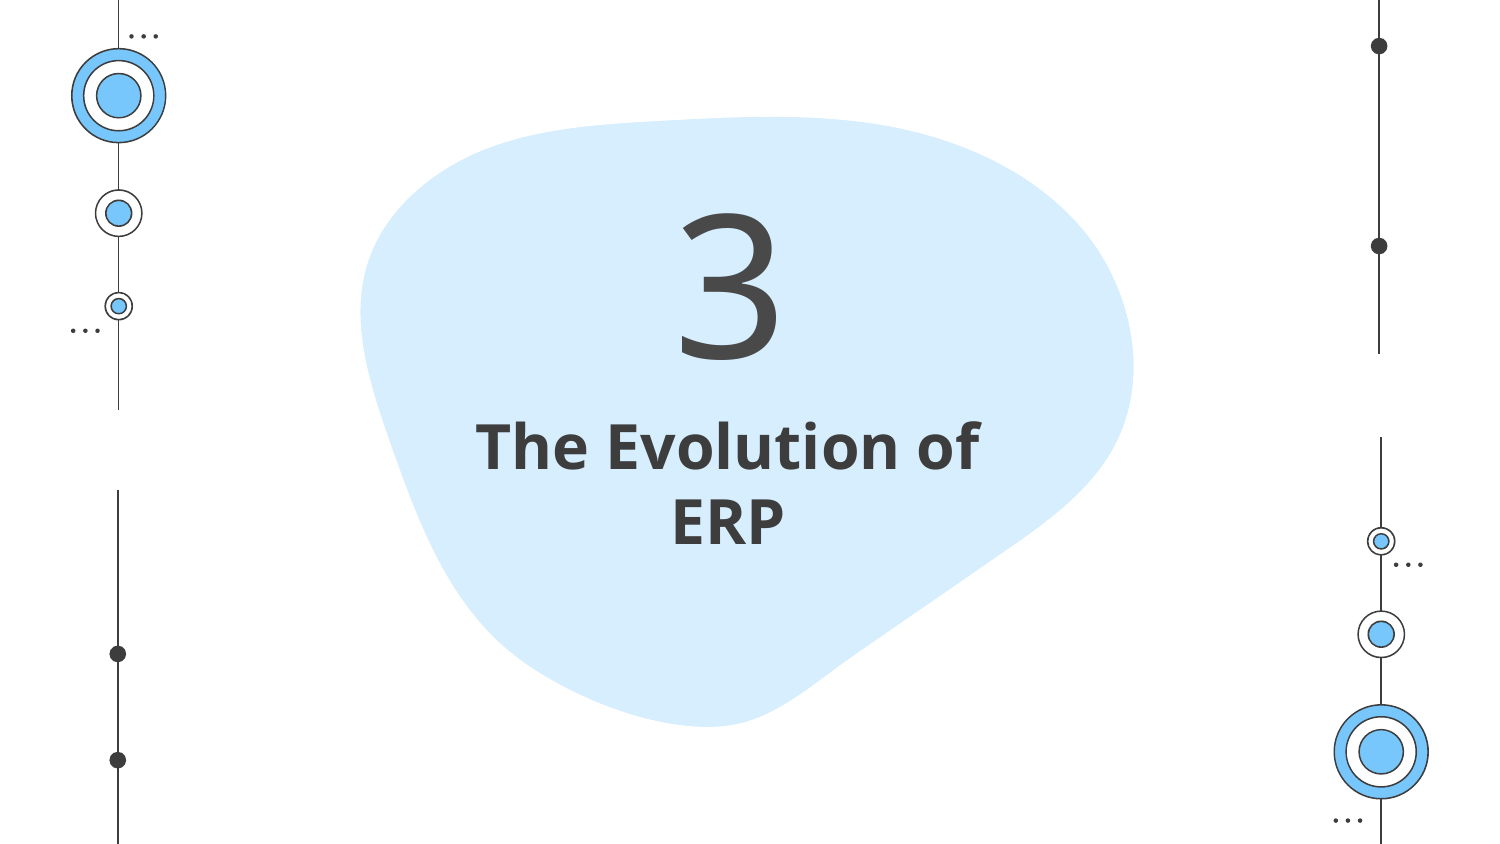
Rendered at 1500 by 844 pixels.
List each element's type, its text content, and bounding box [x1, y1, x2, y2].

title The Evolution of ERP [431, 376, 1025, 587]
title 3 [487, 190, 975, 366]
